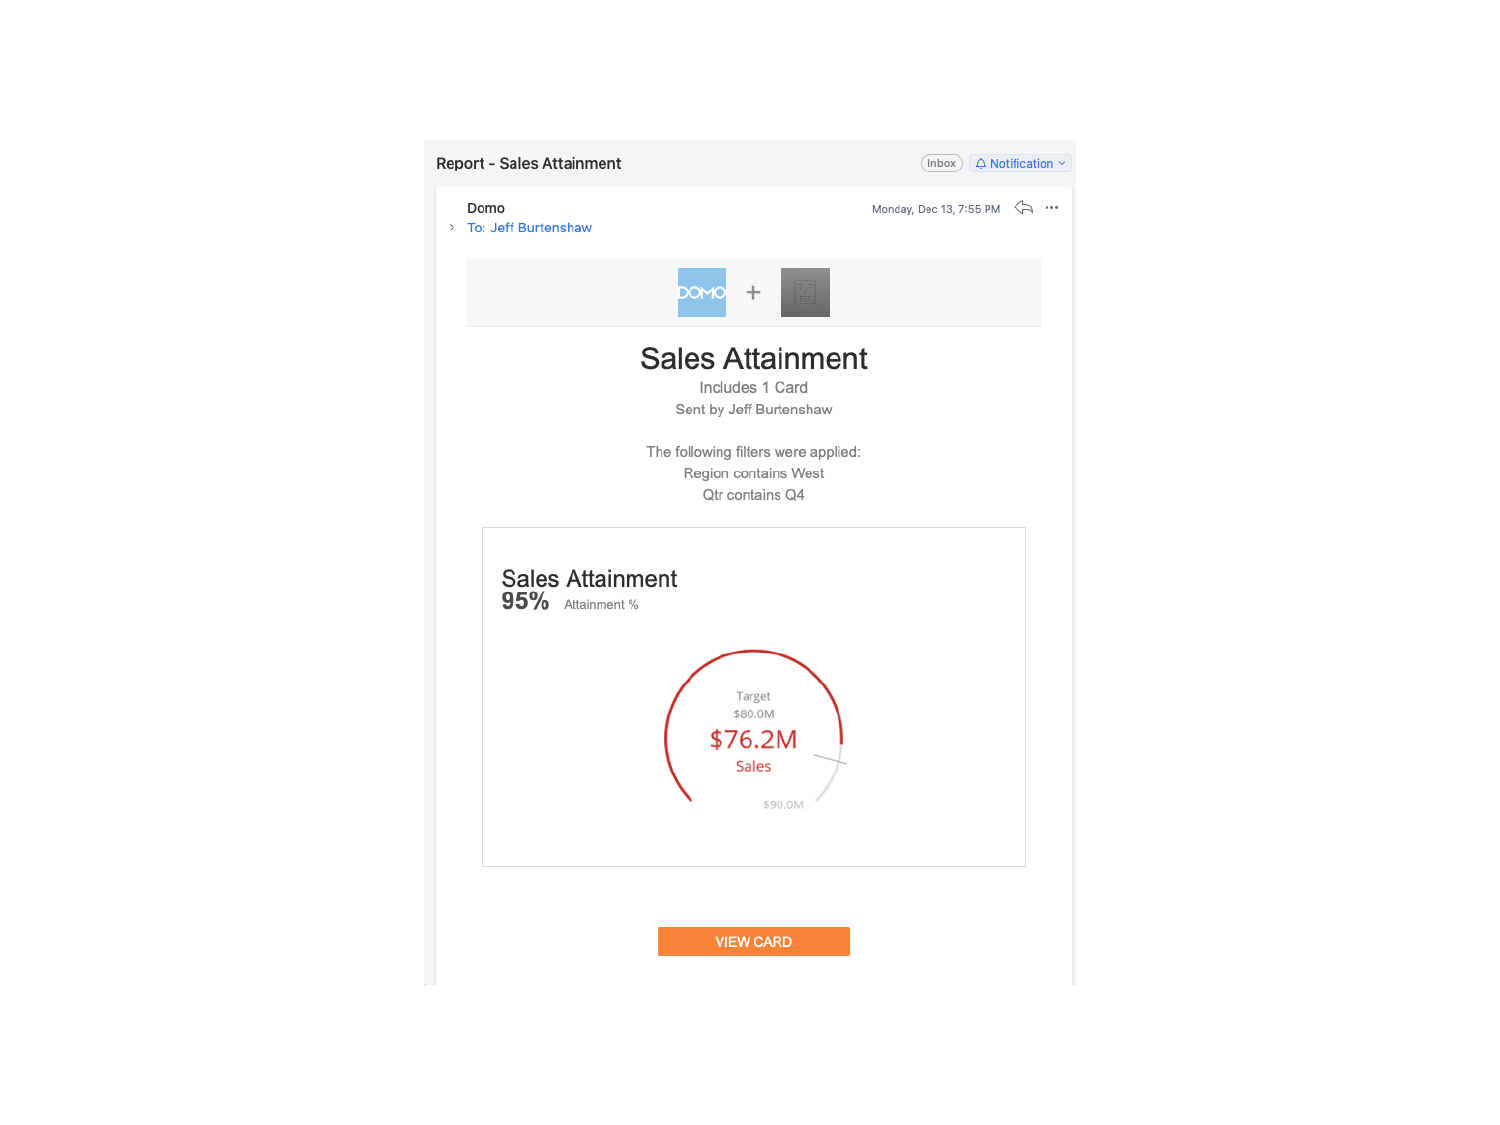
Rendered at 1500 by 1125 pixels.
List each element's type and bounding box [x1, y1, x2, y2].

picture [424, 140, 1076, 985]
